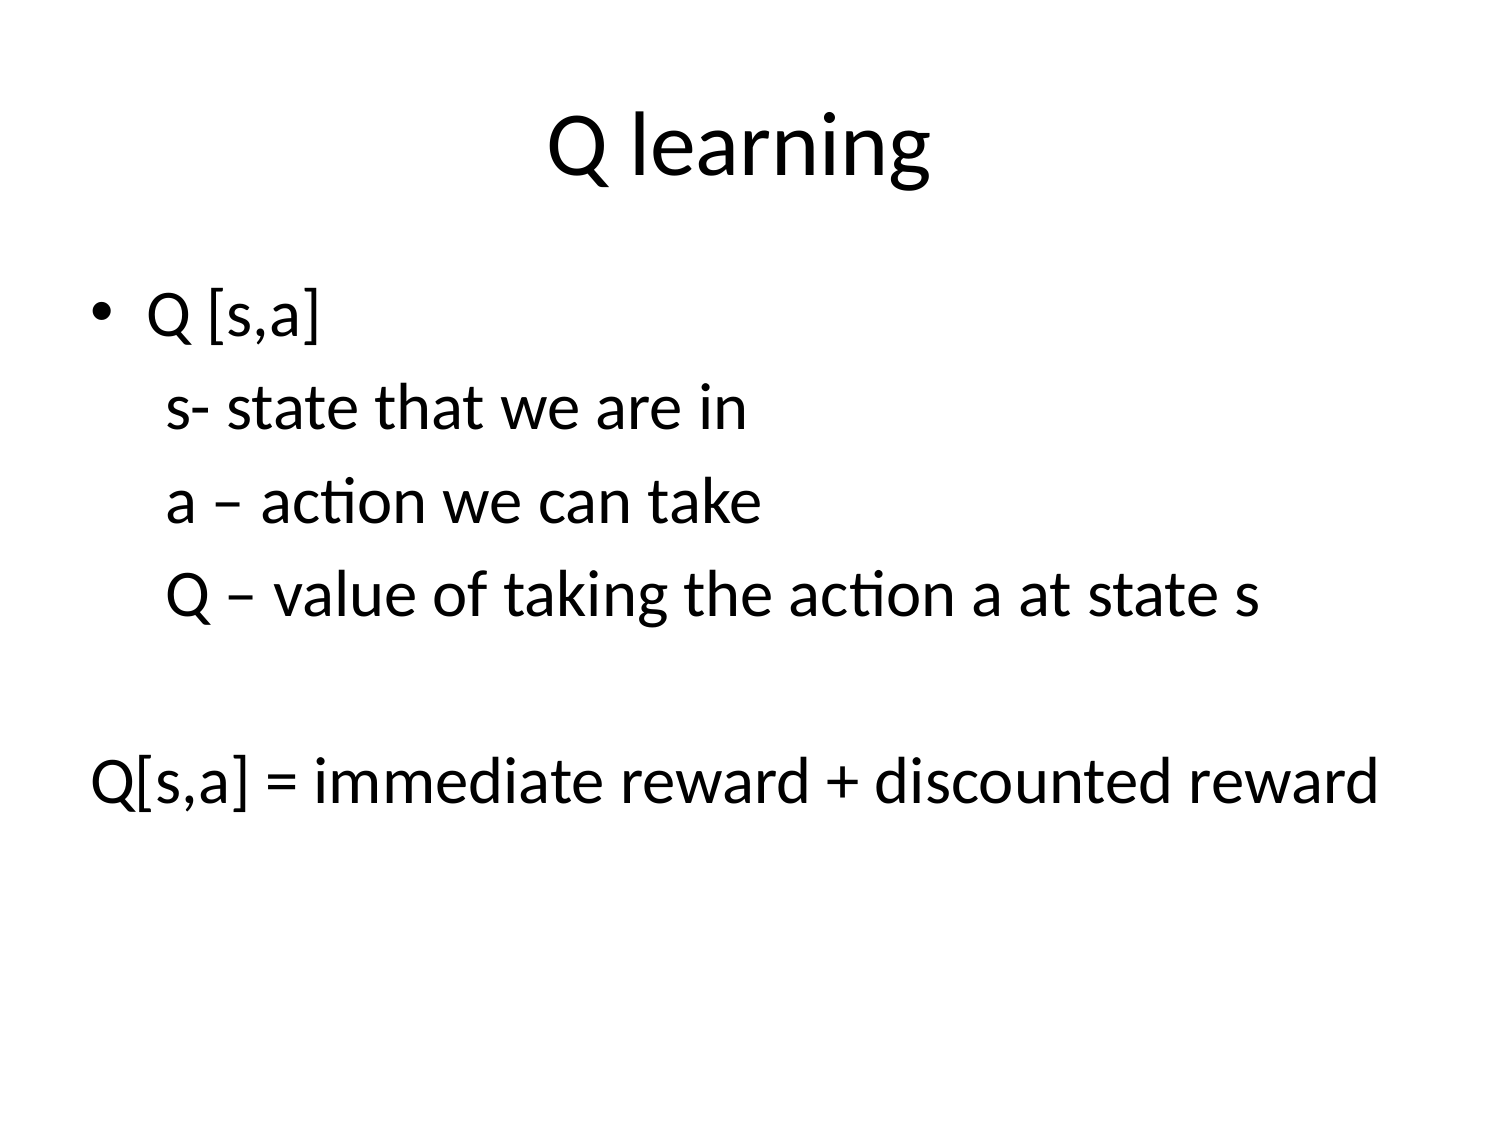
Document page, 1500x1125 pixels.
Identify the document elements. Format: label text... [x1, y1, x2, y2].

title Q learning [75, 45, 1425, 233]
list Q [s,a] s- state that we are in a – action we can take Q – value of taking the action a at state s Q[s,a] = immediate reward + discounted reward [75, 262, 1425, 1005]
